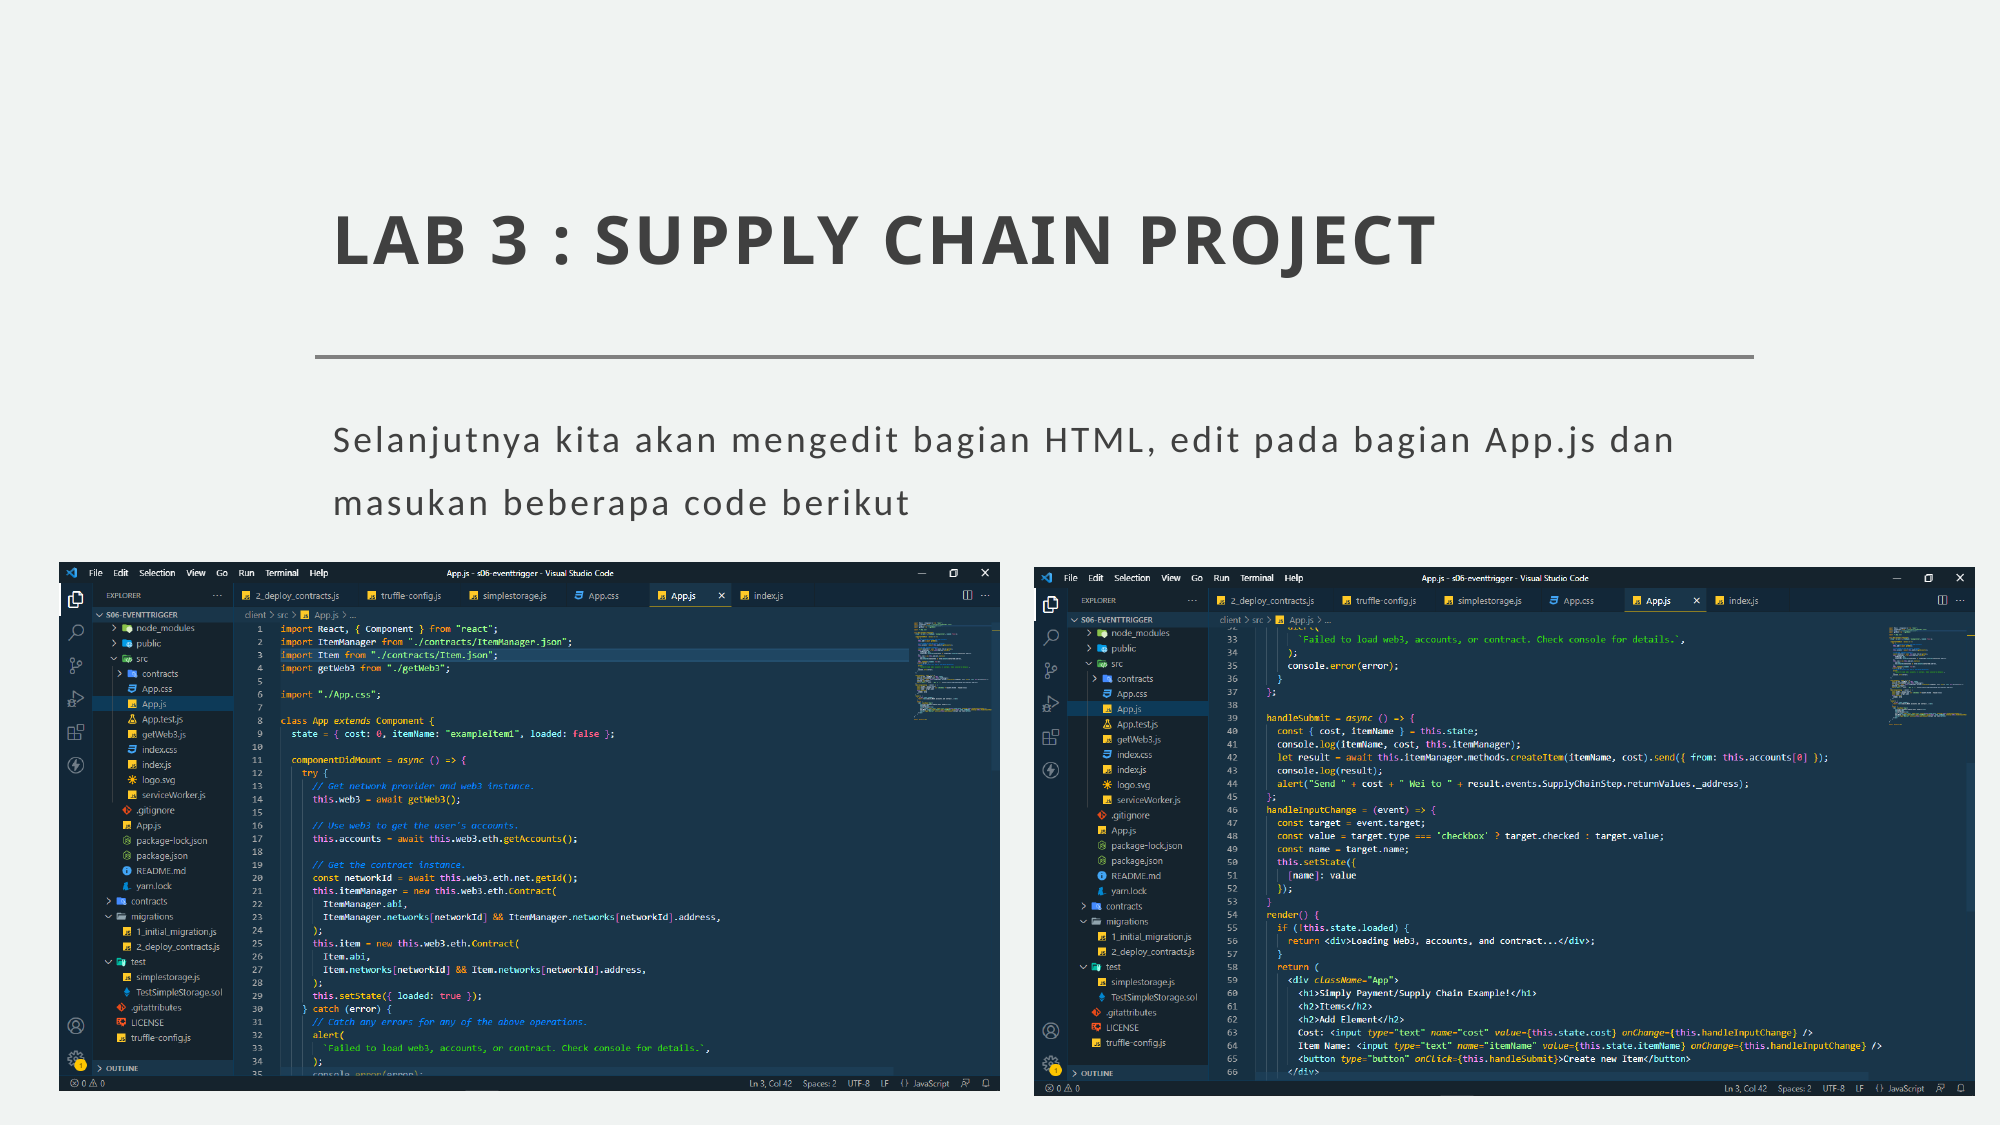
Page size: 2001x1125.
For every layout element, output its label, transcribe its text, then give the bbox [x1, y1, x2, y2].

picture [1034, 567, 1975, 1097]
picture [59, 562, 1001, 1091]
title LAB 3 : SUPPLY CHAIN PROJECT [315, 72, 1754, 294]
list Selanjutnya kita akan mengedit bagian HTML, edit pada bagian App.js dan masukan beberapa code berikut [315, 379, 1754, 979]
